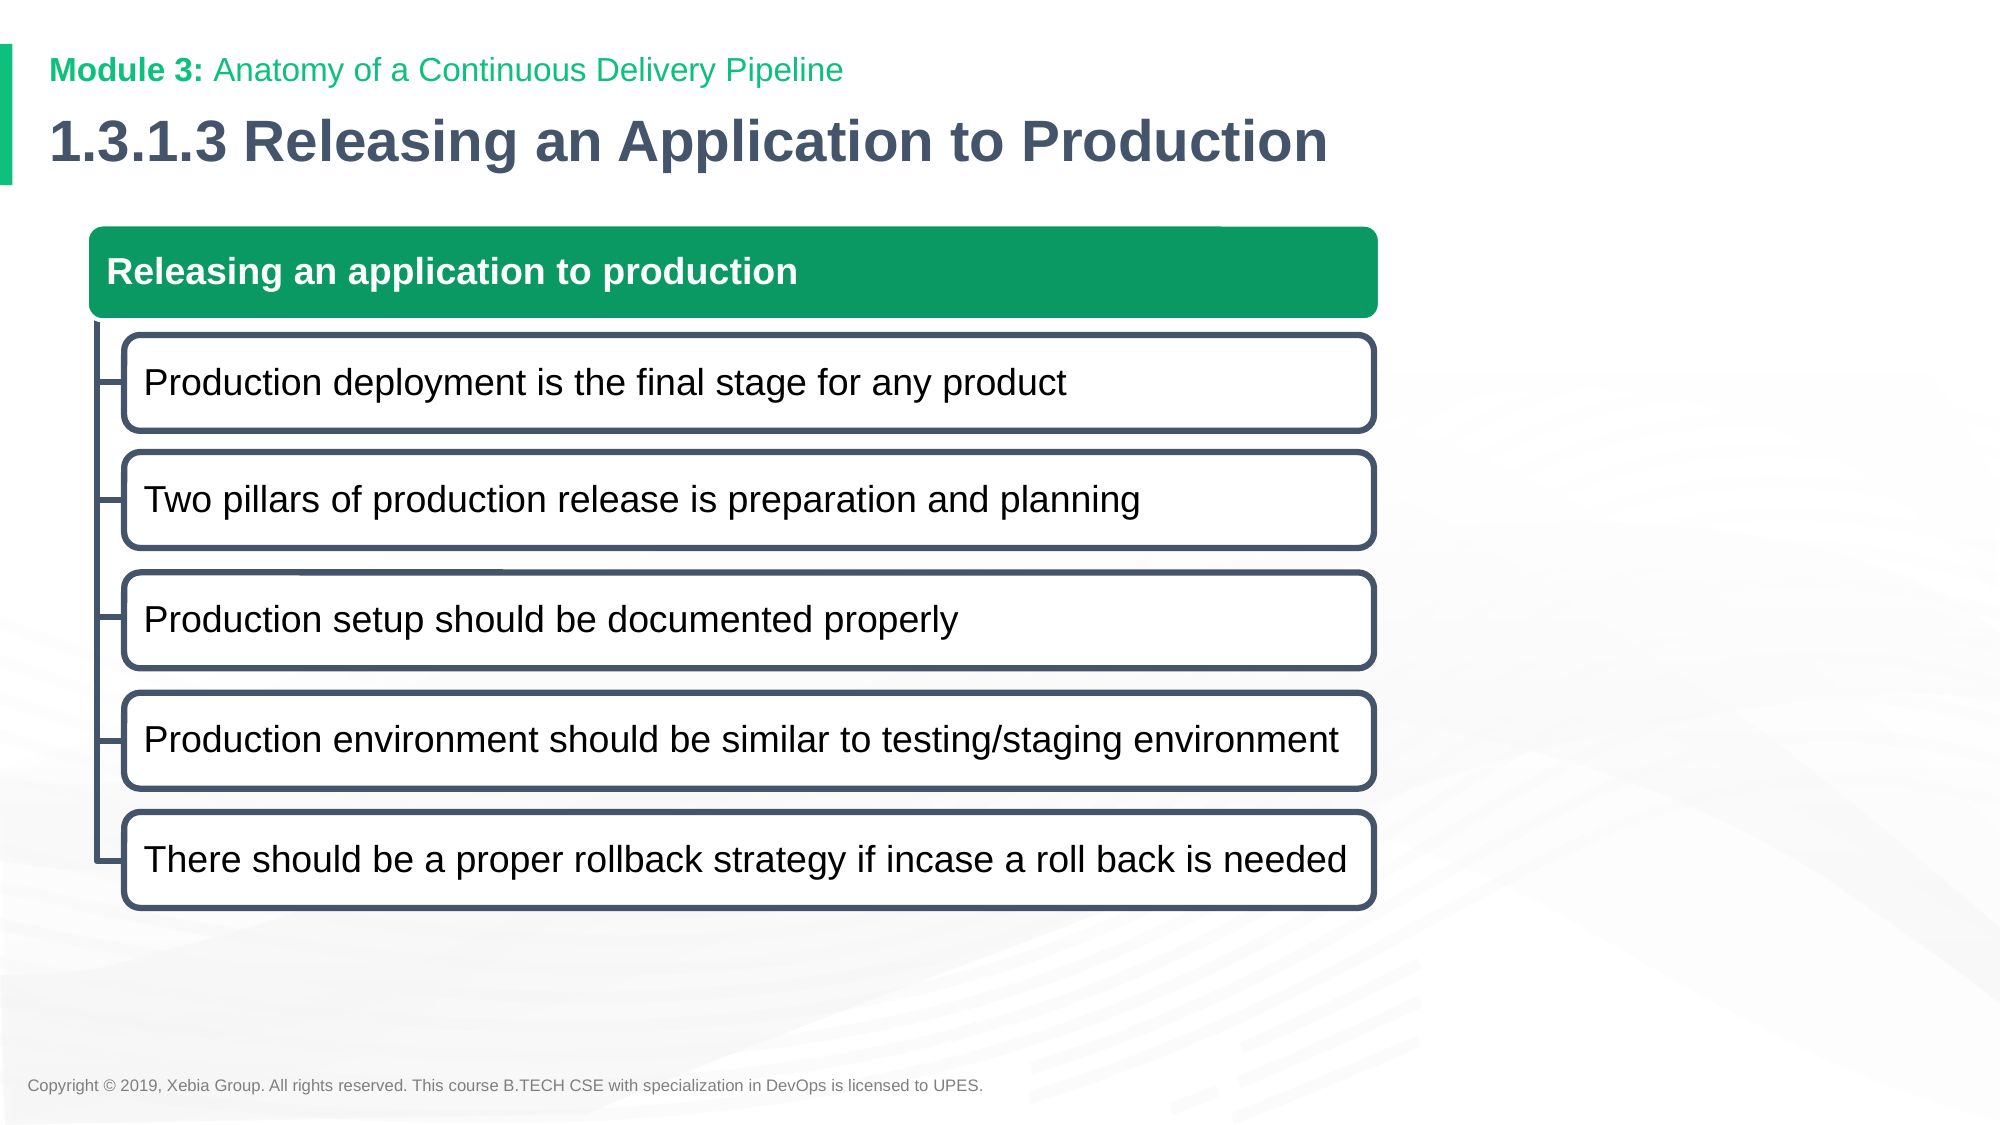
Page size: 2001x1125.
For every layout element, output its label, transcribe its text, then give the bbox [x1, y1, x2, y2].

list [84, 219, 1770, 1014]
picture [0, 0, 2000, 1125]
title 1.3.1.3 Releasing an Application to Production [34, 103, 1760, 185]
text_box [86, 224, 1381, 909]
